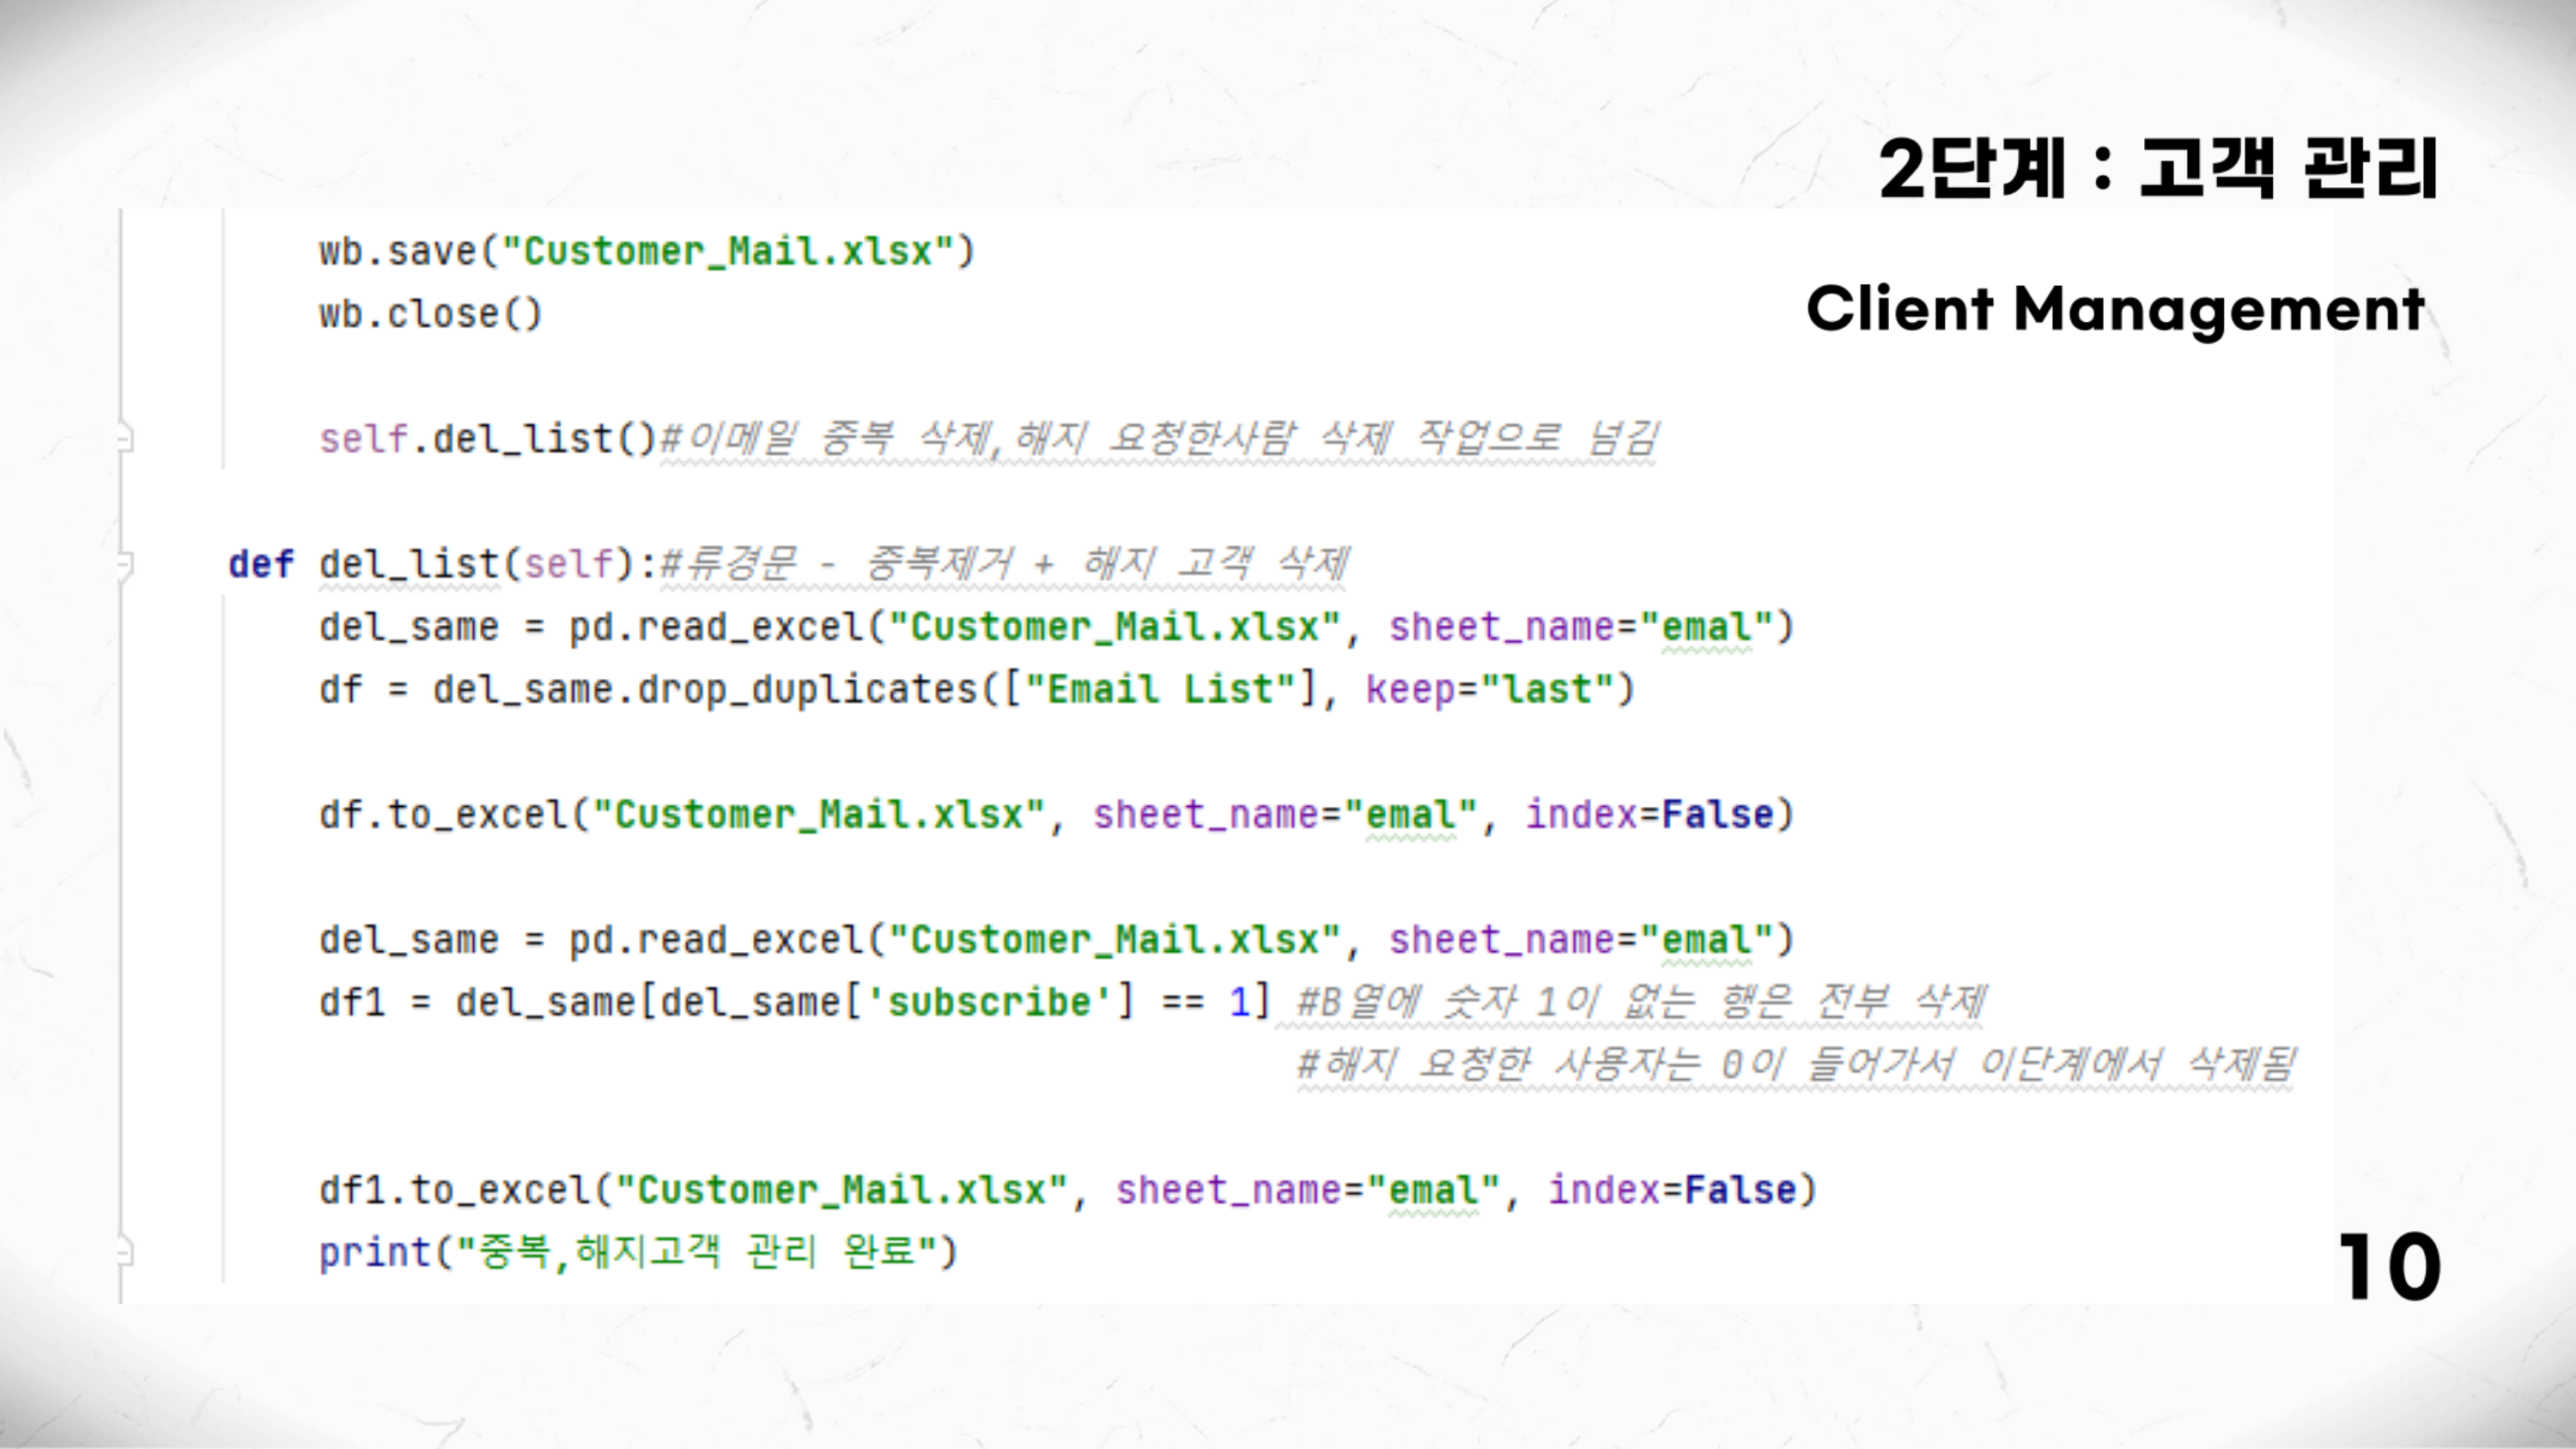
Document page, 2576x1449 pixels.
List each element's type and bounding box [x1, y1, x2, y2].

text_box [0, 0, 2576, 1449]
picture [118, 114, 2481, 1368]
